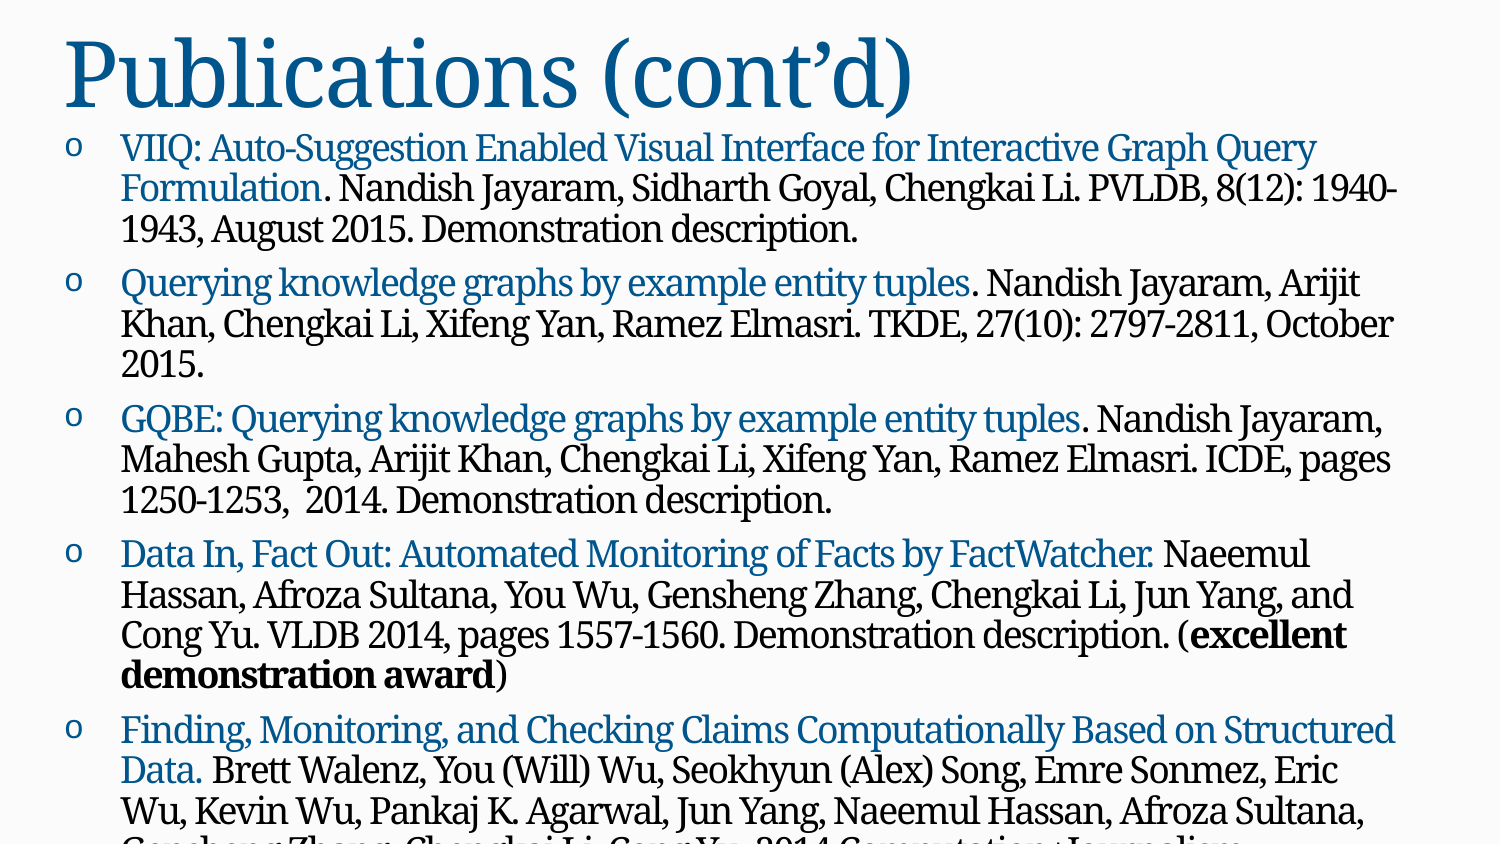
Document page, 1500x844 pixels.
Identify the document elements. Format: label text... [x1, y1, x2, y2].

title Publications (cont’d) [63, 28, 1436, 130]
list VIIQ: Auto-Suggestion Enabled Visual Interface for Interactive Graph Query Formulation. Nandish Jayaram, Sidharth Goyal, Chengkai Li. PVLDB, 8(12): 1940-1943, August 2015. Demonstration description. Querying knowledge graphs by example entity tuples. Nandish Jayaram, Arijit Khan, Chengkai Li, Xifeng Yan, Ramez Elmasri. TKDE, 27(10): 2797-2811, October 2015. GQBE: Querying knowledge graphs by example entity tuples. Nandish Jayaram, Mahesh Gupta, Arijit Khan, Chengkai Li, Xifeng Yan, Ramez Elmasri. ICDE, pages 1250-1253, 2014. Demonstration description. Data In, Fact Out: Automated Monitoring of Facts by FactWatcher. Naeemul Hassan, Afroza Sultana, You Wu, Gensheng Zhang, Chengkai Li, Jun Yang, and Cong Yu. VLDB 2014, pages 1557-1560. Demonstration description. (excellent demonstration award) Finding, Monitoring, and Checking Claims Computationally Based on Structured Data. Brett Walenz, You (Will) Wu, Seokhyun (Alex) Song, Emre Sonmez, Eric Wu, Kevin Wu, Pankaj K. Agarwal, Jun Yang, Naeemul Hassan, Afroza Sultana, Gensheng Zhang, Chengkai Li, Cong Yu. 2014 Computation+Journalism Symposium. [63, 129, 1407, 802]
